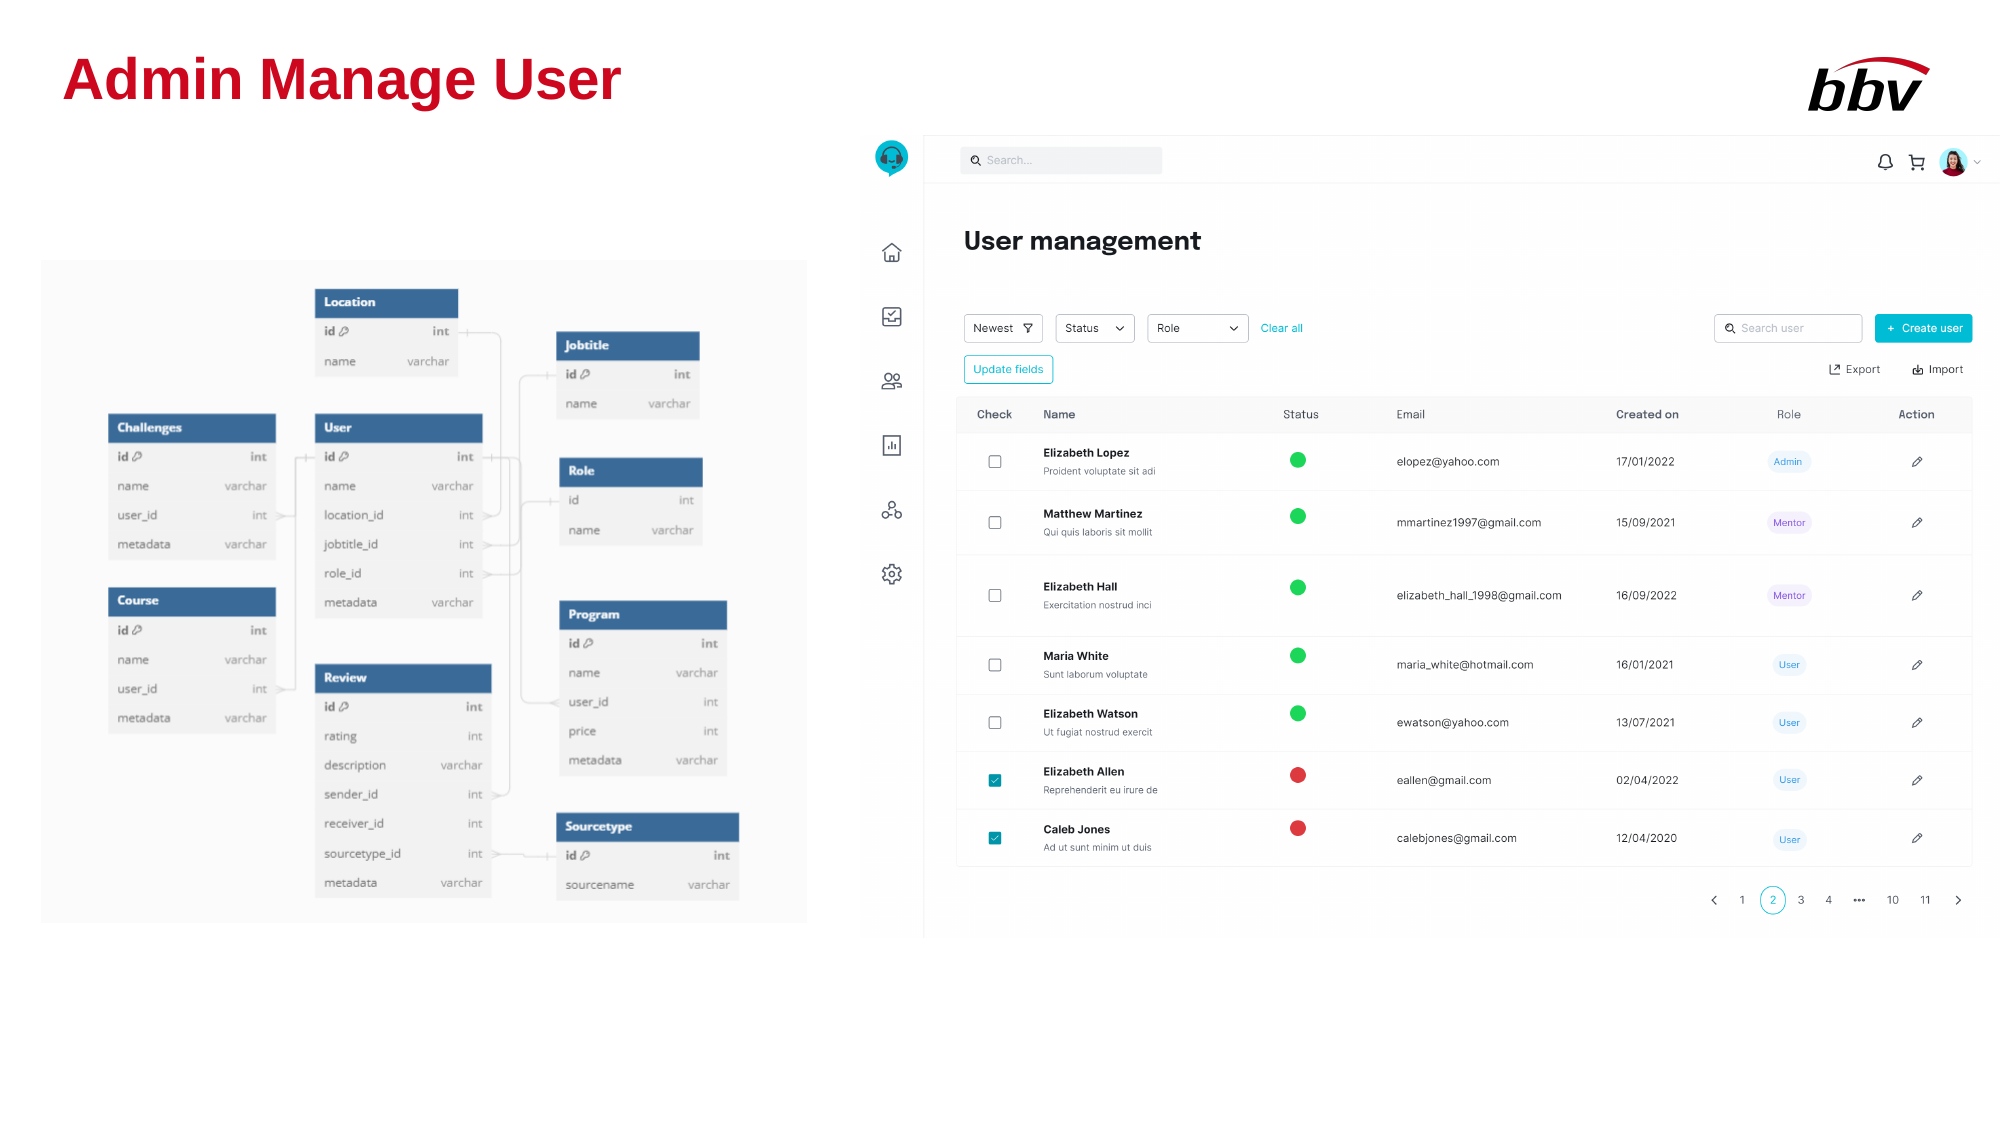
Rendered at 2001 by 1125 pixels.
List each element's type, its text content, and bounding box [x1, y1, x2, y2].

title Admin Manage User [62, 34, 693, 119]
picture [860, 135, 2000, 939]
picture [40, 260, 807, 923]
picture [1808, 57, 1930, 111]
